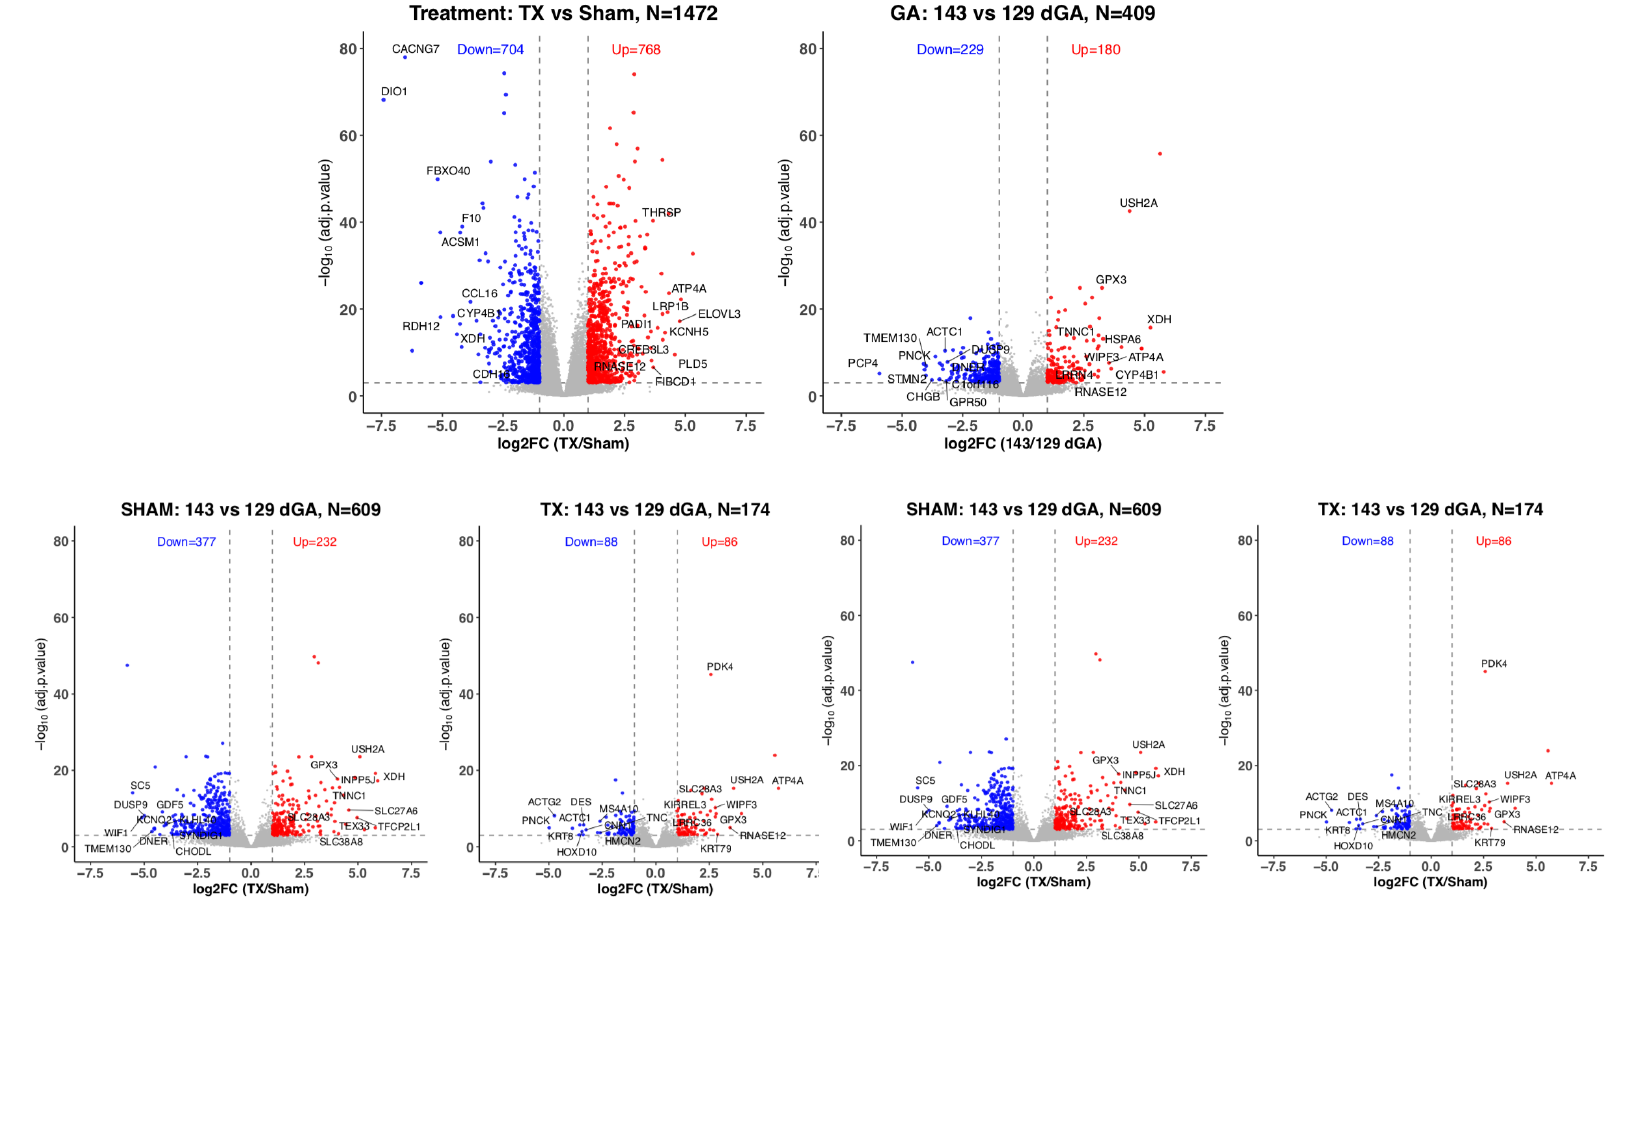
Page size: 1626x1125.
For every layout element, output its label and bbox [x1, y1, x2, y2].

picture [32, 498, 1606, 897]
picture [314, 0, 1228, 453]
